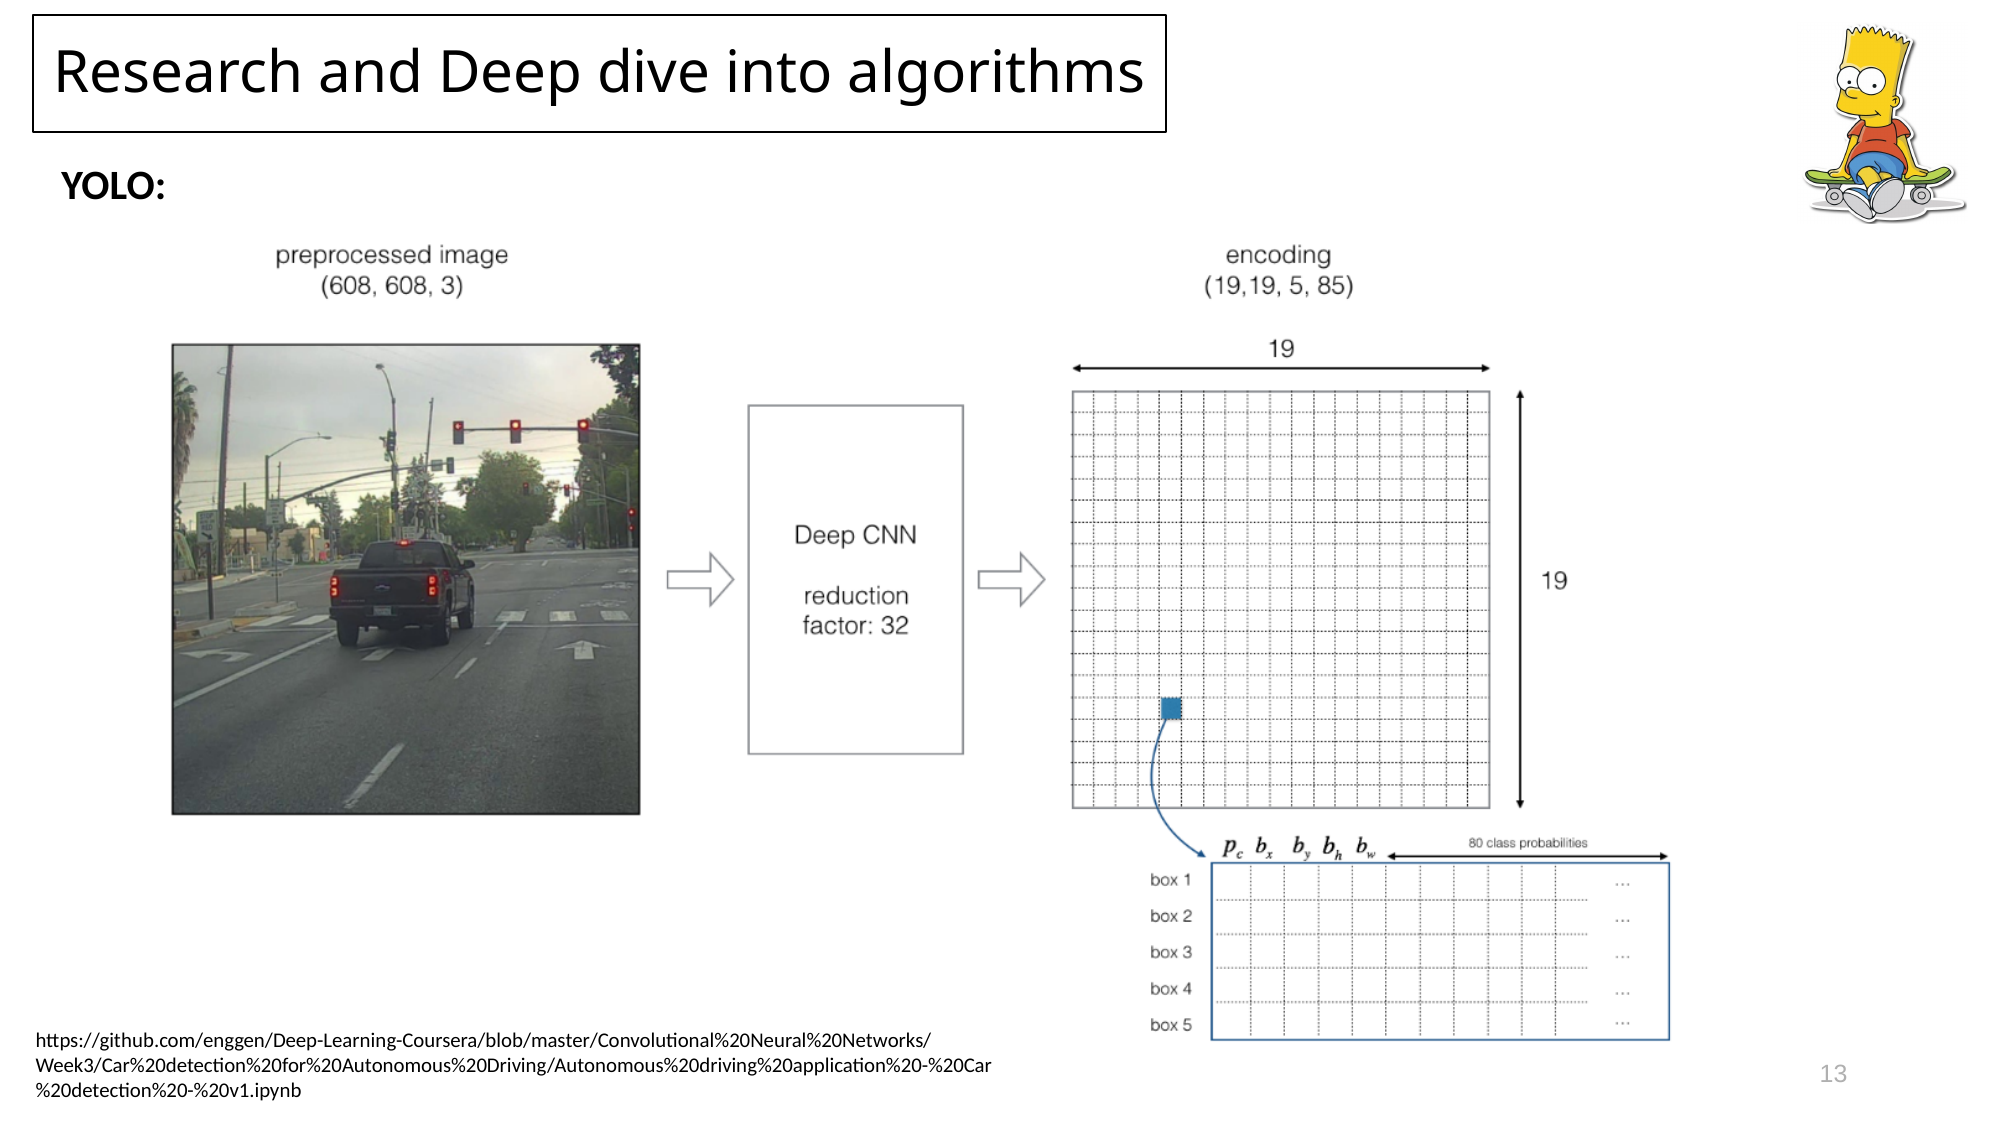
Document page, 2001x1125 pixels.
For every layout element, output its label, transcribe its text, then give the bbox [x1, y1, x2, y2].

text_box Research and Deep dive into algorithms [33, 15, 1166, 133]
picture [1797, 22, 1968, 224]
text_box https://github.com/enggen/Deep-Learning-Coursera/blob/master/Convolutional%20Neural%20Networks/Week3/Car%20detection%20for%20Autonomous%20Driving/Autonomous%20driving%20application%20-%20Car%20detection%20-%20v1.ipynb [20, 1018, 1021, 1109]
slide_number 13 [1412, 1042, 1863, 1103]
text_box YOLO: [46, 149, 1797, 215]
picture [137, 216, 1706, 1063]
